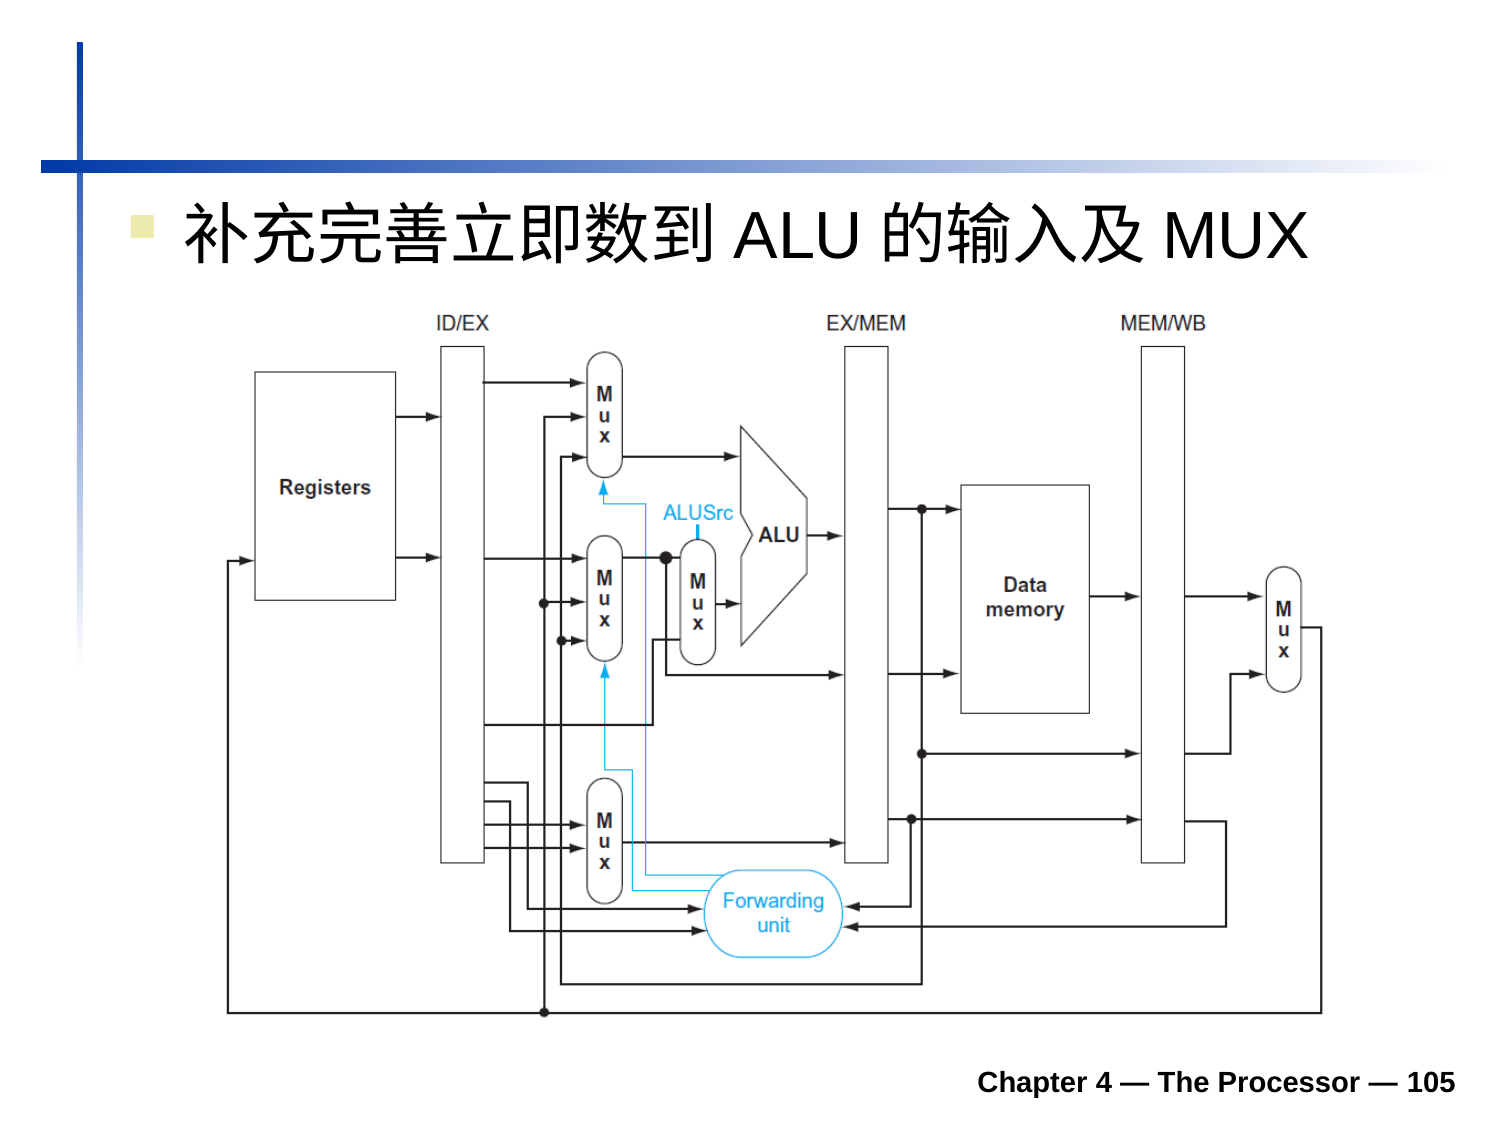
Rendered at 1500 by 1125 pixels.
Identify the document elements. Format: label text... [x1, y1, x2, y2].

picture [218, 305, 1329, 1022]
list 补充完善立即数到ALU的输入及MUX [112, 184, 1469, 1024]
footer Chapter 4 — The Processor — 105 [277, 1046, 1471, 1106]
